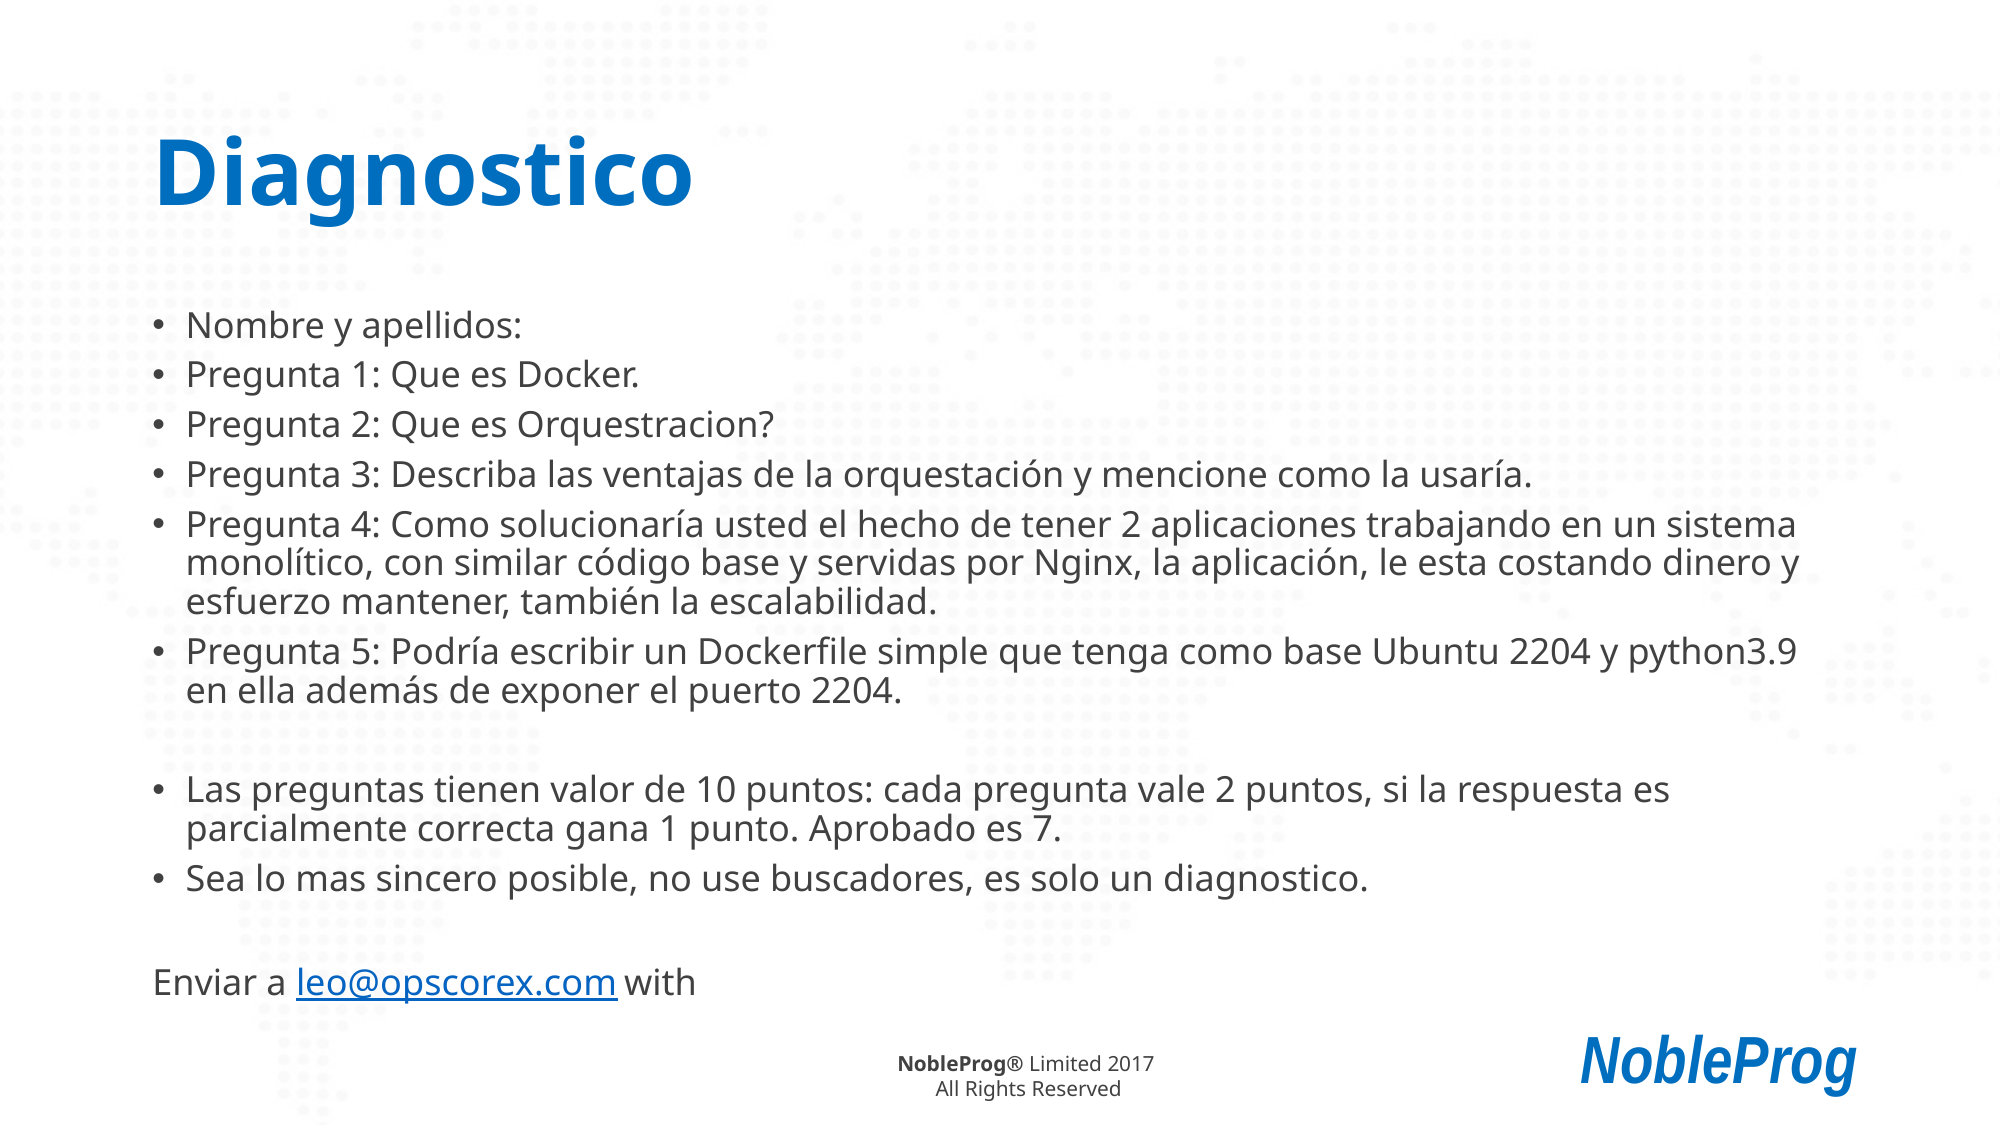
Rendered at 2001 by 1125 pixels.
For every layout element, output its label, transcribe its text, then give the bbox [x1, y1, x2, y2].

list Nombre y apellidos: Pregunta 1: Que es Docker. Pregunta 2: Que es Orquestracion? Pregunta 3: Describa las ventajas de la orquestación y mencione como la usaría. Pregunta 4: Como solucionaría usted el hecho de tener 2 aplicaciones trabajando en un sistema monolítico, con similar código base y servidas por Nginx, la aplicación, le esta costando dinero y esfuerzo mantener, también la escalabilidad. Pregunta 5: Podría escribir un Dockerfile simple que tenga como base Ubuntu 2204 y python3.9 en ella además de exponer el puerto 2204. Las preguntas tienen valor de 10 puntos: cada pregunta vale 2 puntos, si la respuesta es parcialmente correcta gana 1 punto. Aprobado es 7. Sea lo mas sincero posible, no use buscadores, es solo un diagnostico. Enviar a leo@opscorex.com with [137, 299, 1863, 1014]
title Diagnostico [137, 59, 1863, 278]
